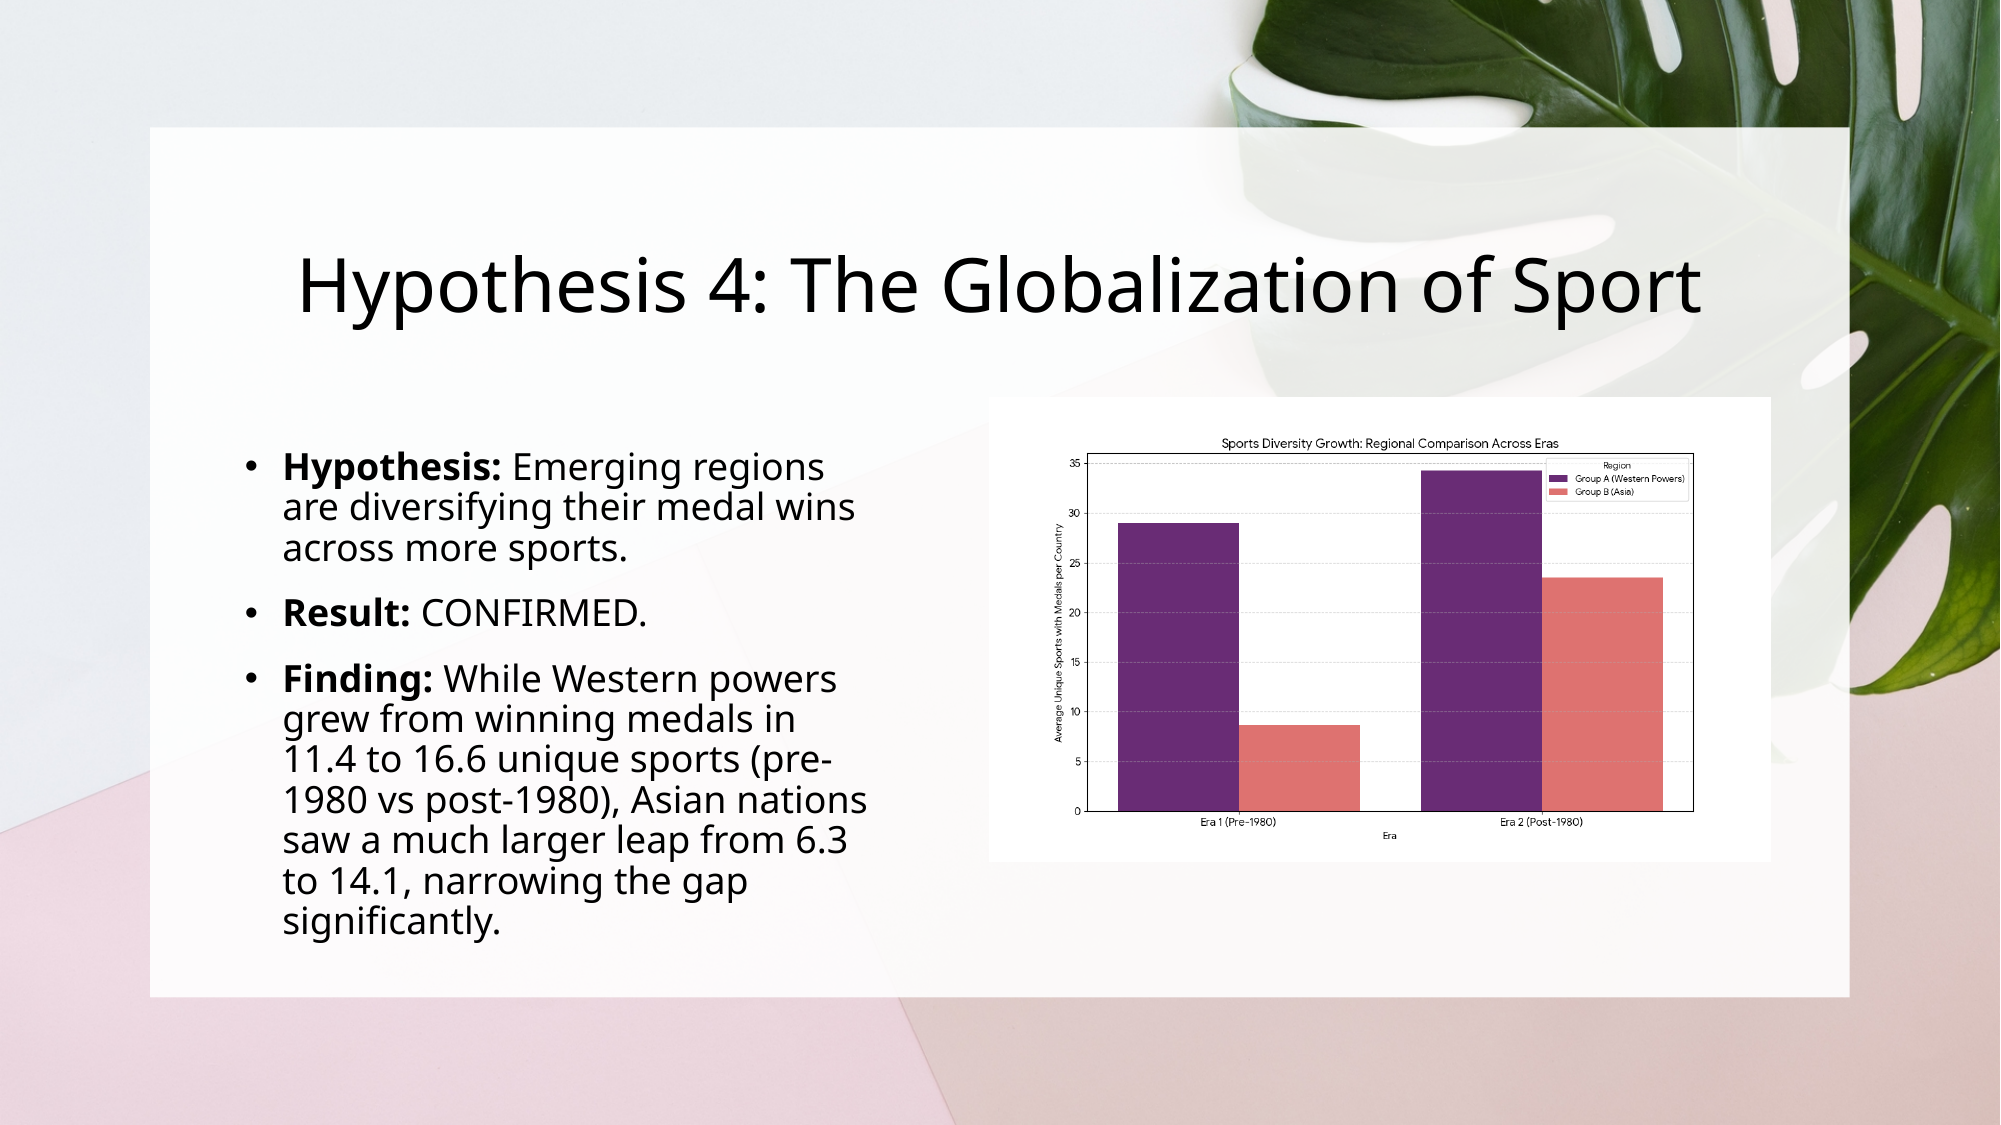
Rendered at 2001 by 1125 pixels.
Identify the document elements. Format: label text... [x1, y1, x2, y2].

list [989, 396, 1771, 863]
list Hypothesis: Emerging regions are diversifying their medal wins across more sports. Result: CONFIRMED. Finding: While Western powers grew from winning medals in 11.4 to 16.6 unique sports (pre-1980 vs post-1980), Asian nations saw a much larger leap from 6.3 to 14.1, narrowing the gap significantly. [229, 370, 897, 952]
picture [0, 0, 2000, 1125]
title Hypothesis 4: The Globalization of Sport [208, 146, 1792, 337]
